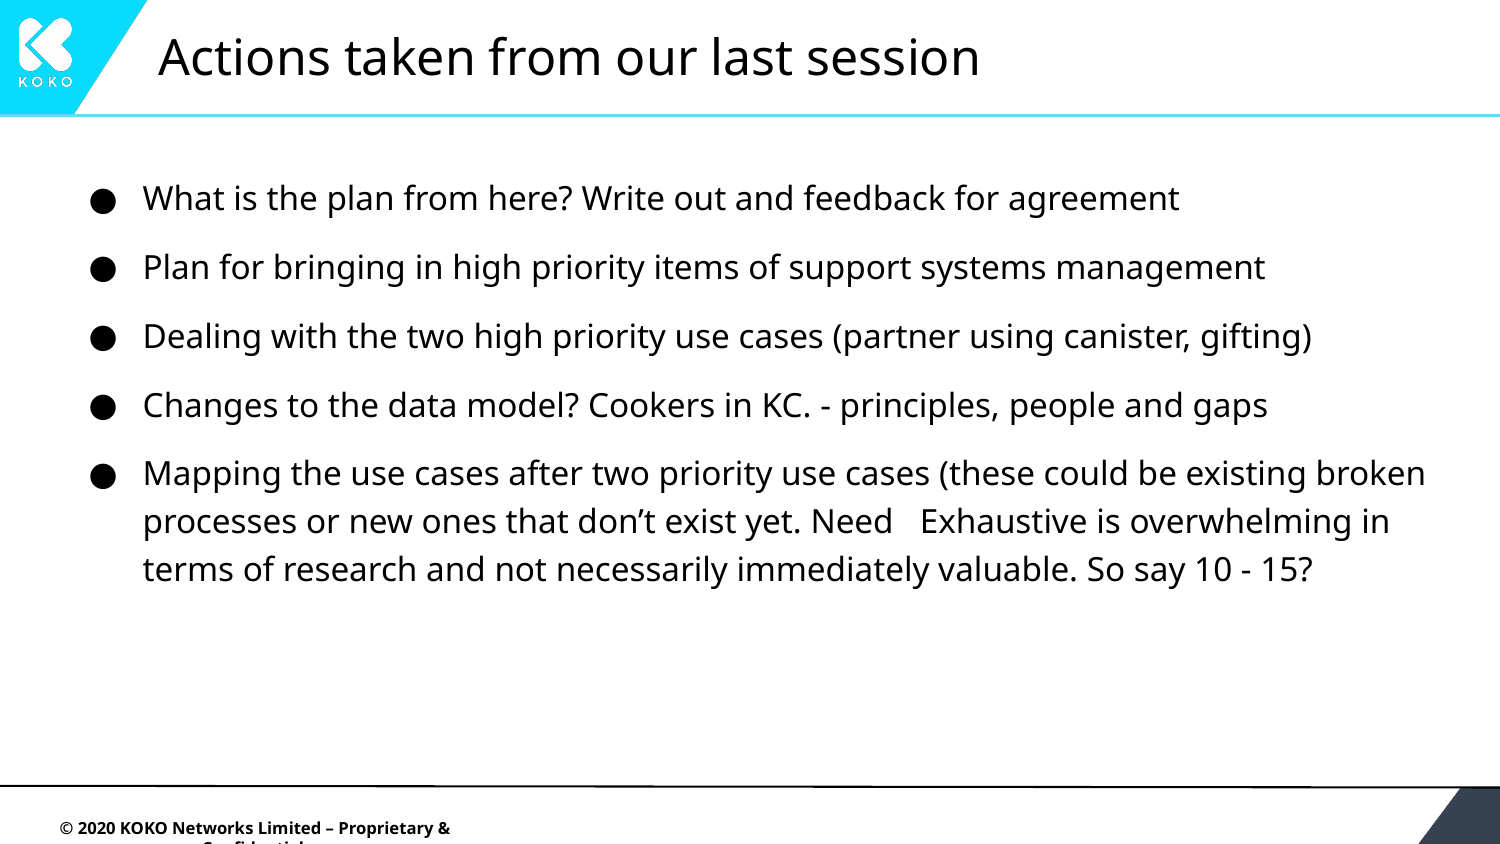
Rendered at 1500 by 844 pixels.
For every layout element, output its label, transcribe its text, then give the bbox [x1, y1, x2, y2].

picture [0, 0, 148, 114]
subtitle What is the plan from here? Write out and feedback for agreement Plan for bringing in high priority items of support systems management Dealing with the two high priority use cases (partner using canister, gifting) Changes to the data model? Cookers in KC. - principles, people and gaps Mapping the use cases after two priority use cases (these could be existing broken processes or new ones that don’t exist yet. Need Exhaustive is overwhelming in terms of research and not necessarily immediately valuable. So say 10 - 15? [56, 163, 1444, 761]
title Actions taken from our last session [147, 11, 1444, 108]
picture [1419, 789, 1500, 844]
